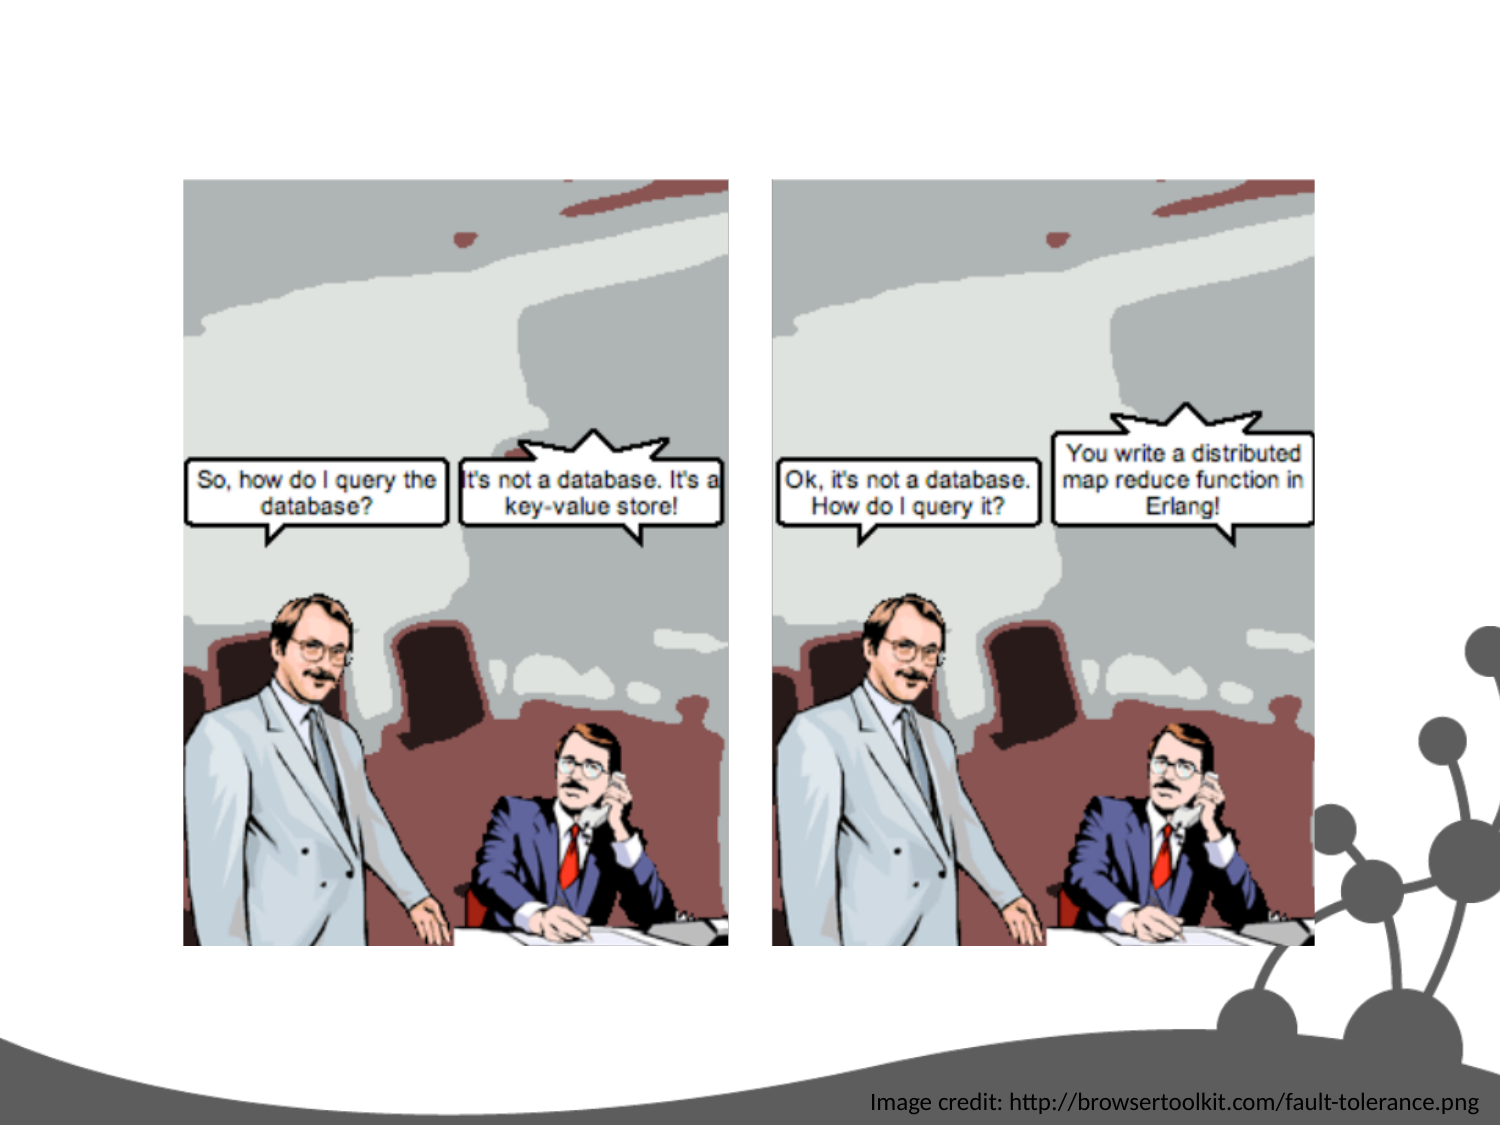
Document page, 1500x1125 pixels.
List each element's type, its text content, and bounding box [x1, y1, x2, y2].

picture [182, 178, 1315, 946]
text_box Image credit: http://browsertoolkit.com/fault-tolerance.png [855, 1077, 1496, 1123]
